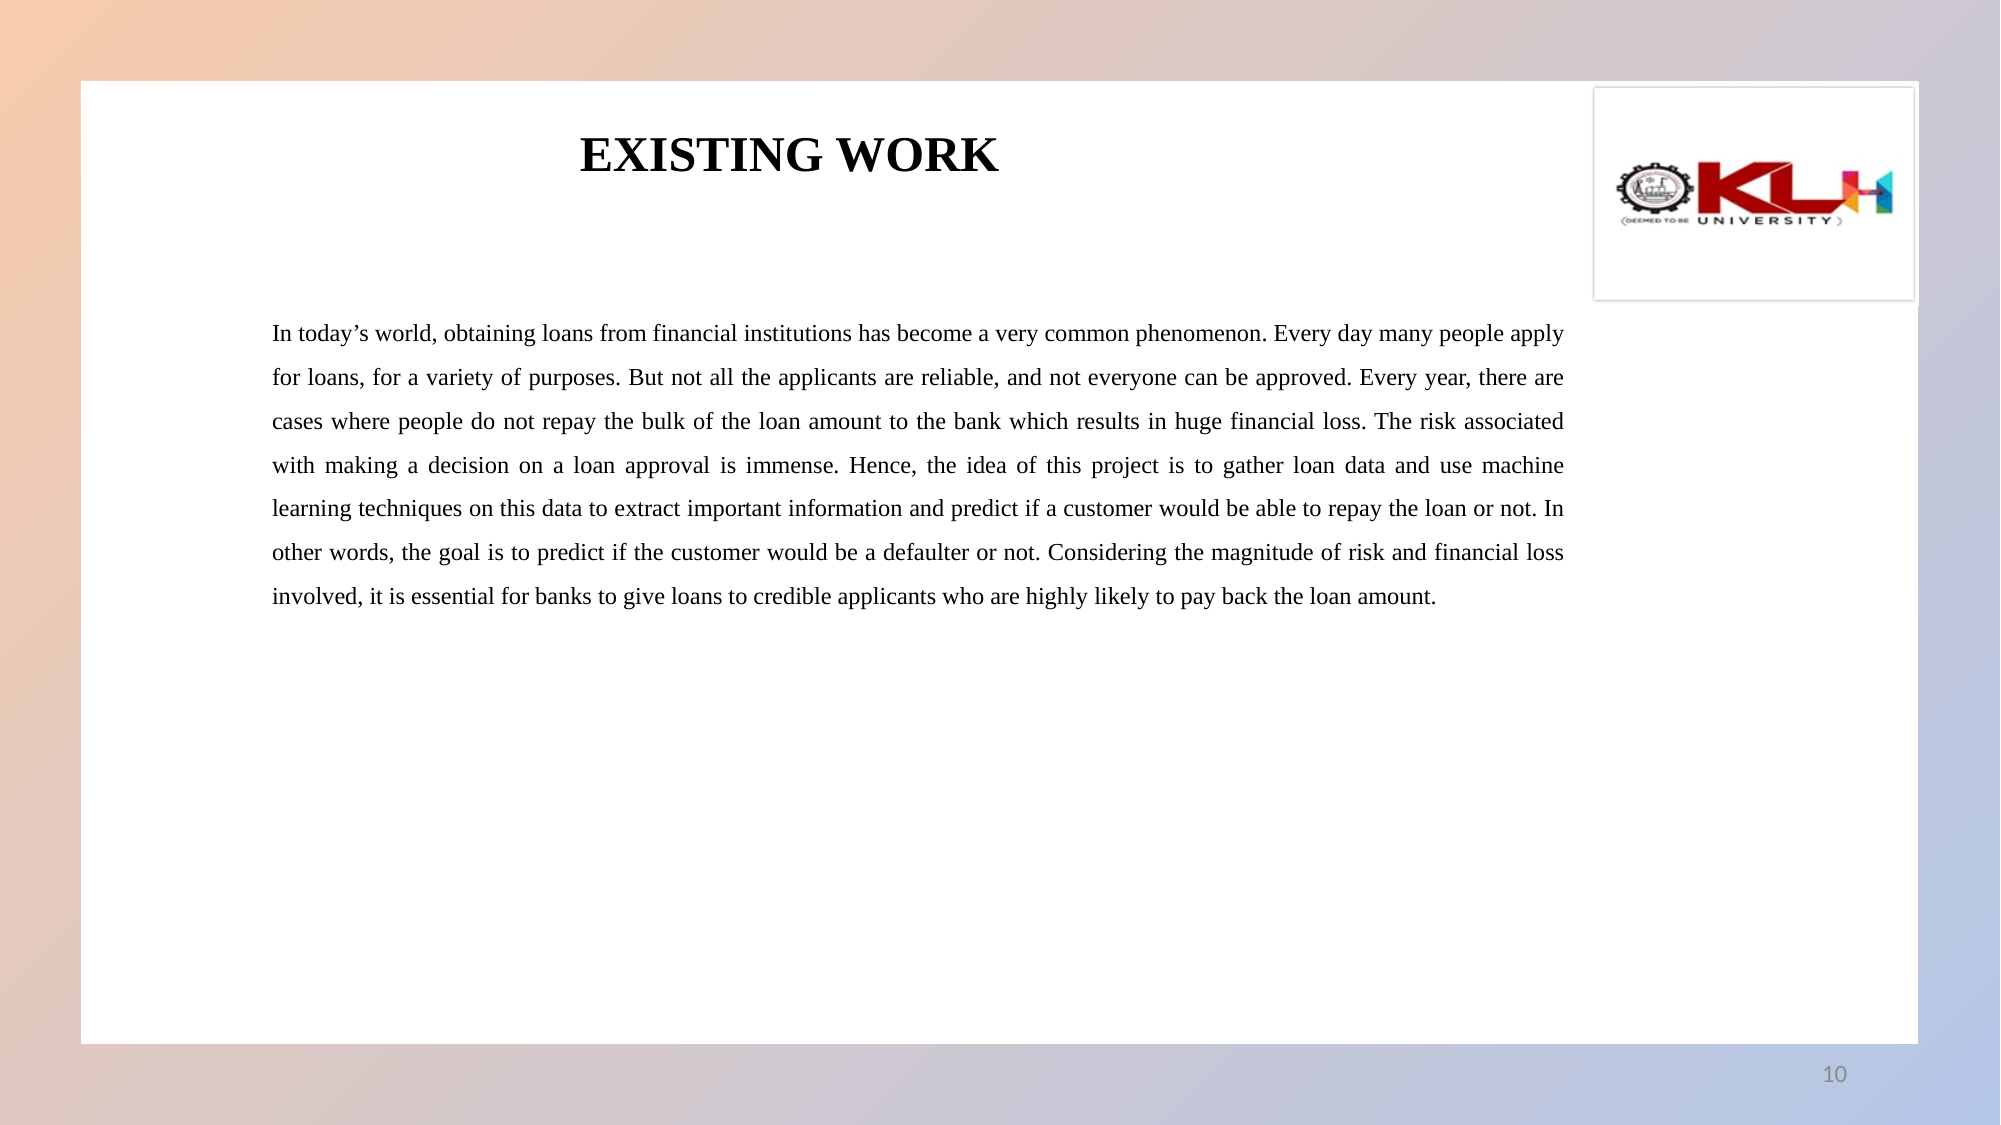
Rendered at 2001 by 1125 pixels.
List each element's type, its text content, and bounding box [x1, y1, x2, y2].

text_box EXISTING WORK [137, 113, 1442, 189]
slide_number 10 [1412, 1042, 1863, 1103]
picture [1589, 82, 1919, 306]
list In today’s world, obtaining loans from financial institutions has become a very common phenomenon. Every day many people apply for loans, for a variety of purposes. But not all the applicants are reliable, and not everyone can be approved. Every year, there are cases where people do not repay the bulk of the loan amount to the bank which results in huge financial loss. The risk associated with making a decision on a loan approval is immense. Hence, the idea of this project is to gather loan data and use machine learning techniques on this data to extract important information and predict if a customer would be able to repay the loan or not. In other words, the goal is to predict if the customer would be a defaulter or not. Considering the magnitude of risk and financial loss involved, it is essential for banks to give loans to credible applicants who are highly likely to pay back the loan amount. [228, 295, 1590, 745]
